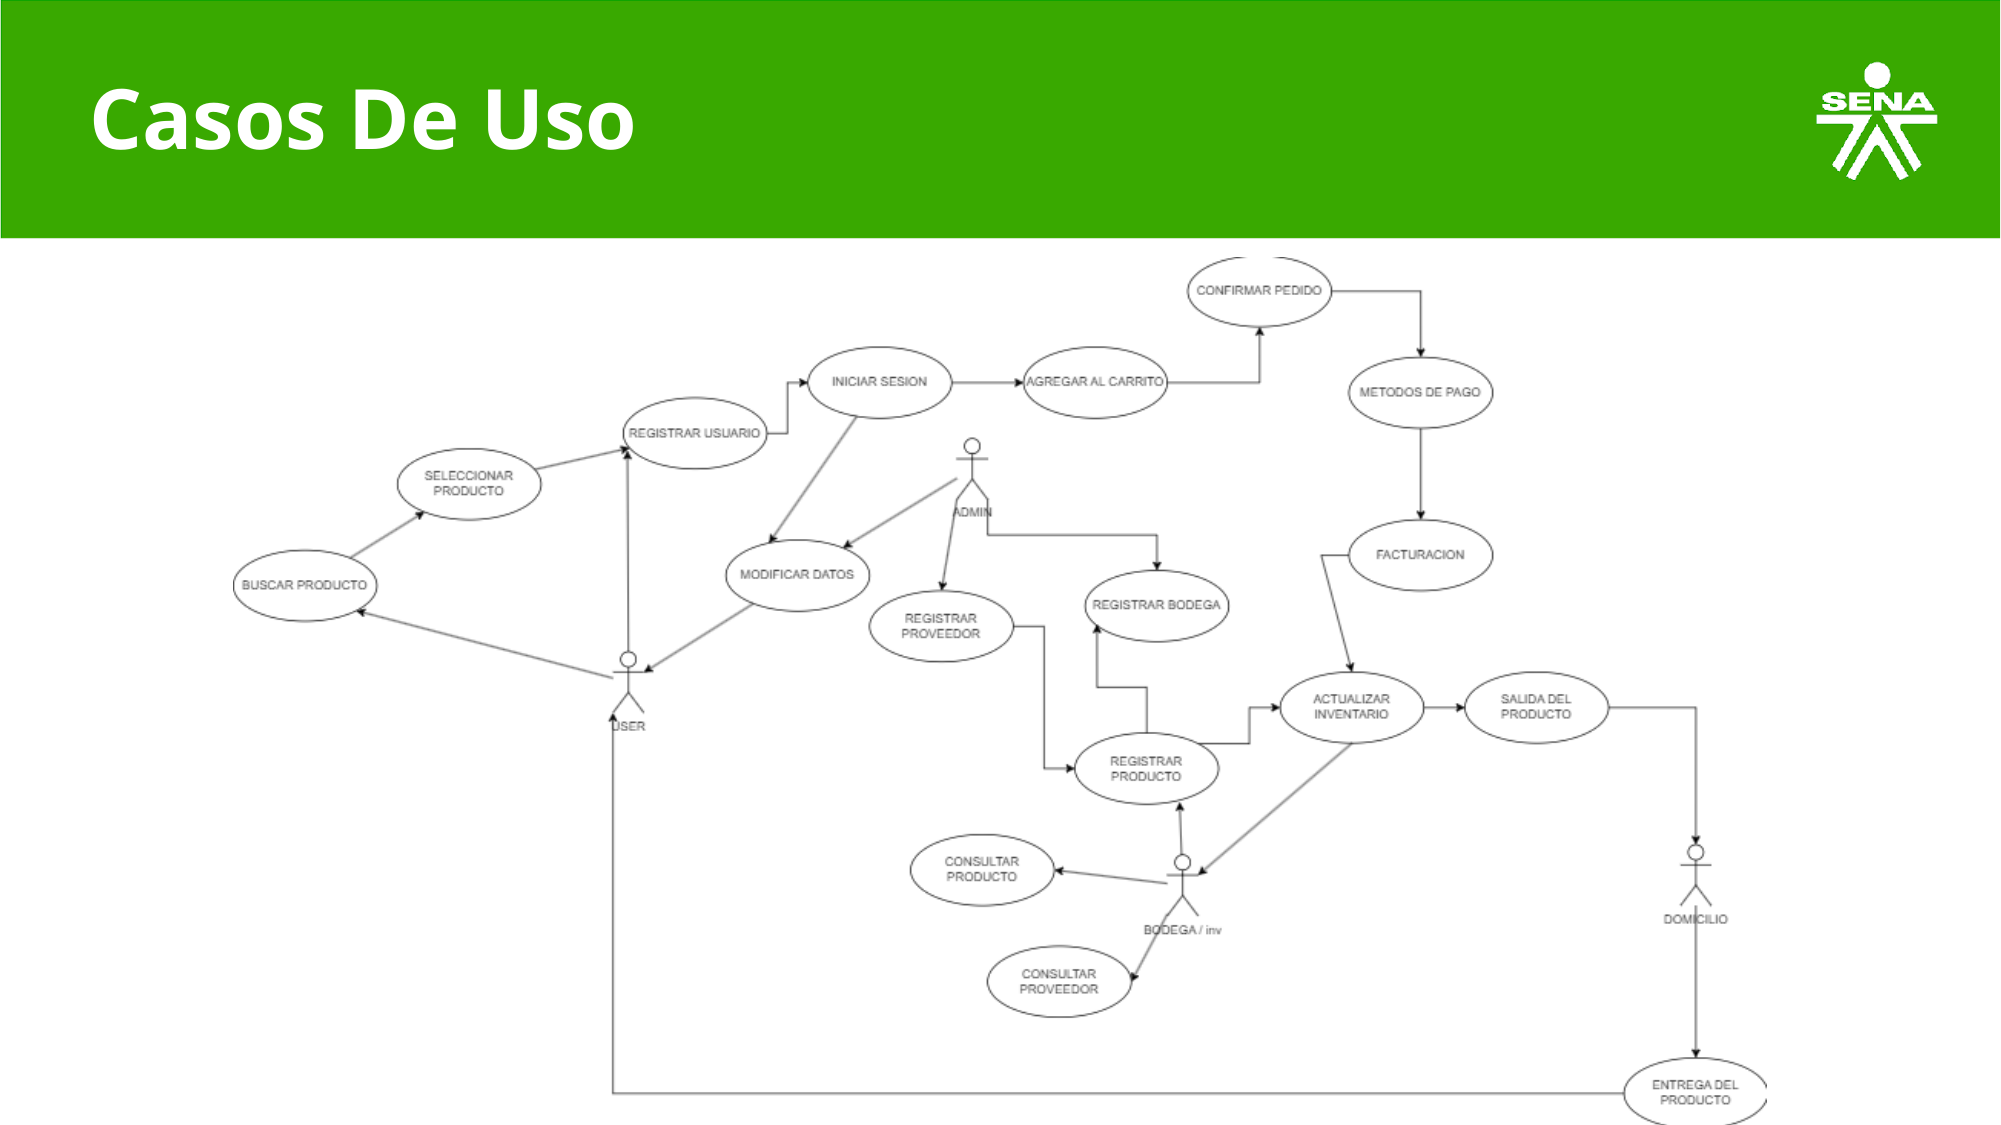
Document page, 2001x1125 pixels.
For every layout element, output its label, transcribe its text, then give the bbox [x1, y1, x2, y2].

title Casos De Uso [74, 54, 1758, 192]
picture [0, 0, 2001, 1125]
